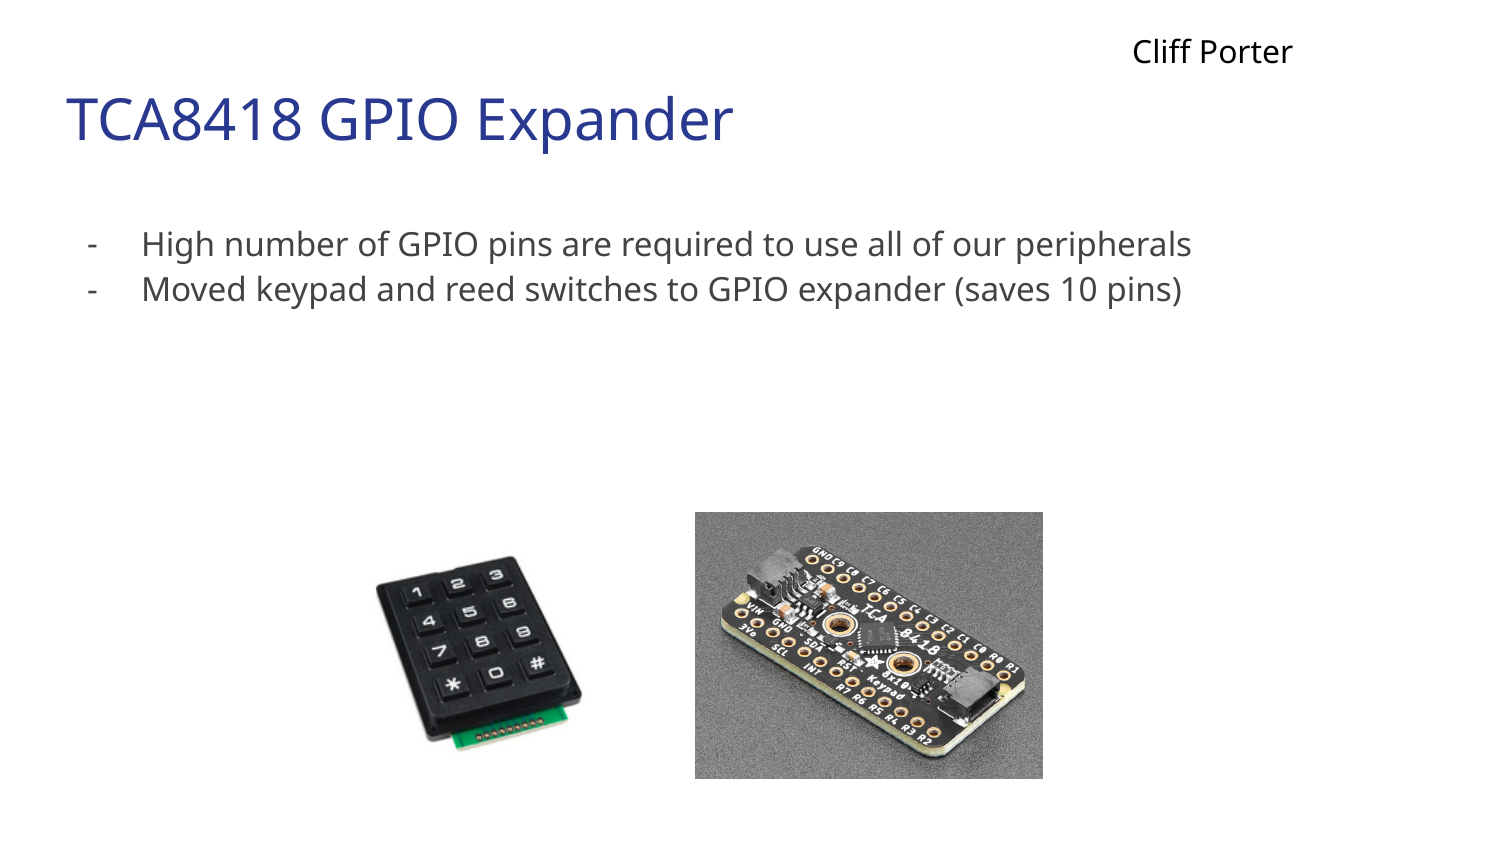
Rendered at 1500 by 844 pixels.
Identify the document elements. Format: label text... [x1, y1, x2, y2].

picture [319, 512, 610, 787]
title TCA8418 GPIO Expander [51, 67, 1449, 167]
text_box Cliff Porter [1117, 16, 1500, 85]
list High number of GPIO pins are required to use all of our peripherals Moved keypad and reed switches to GPIO expander (saves 10 pins) [51, 201, 1449, 750]
picture [695, 512, 1043, 780]
